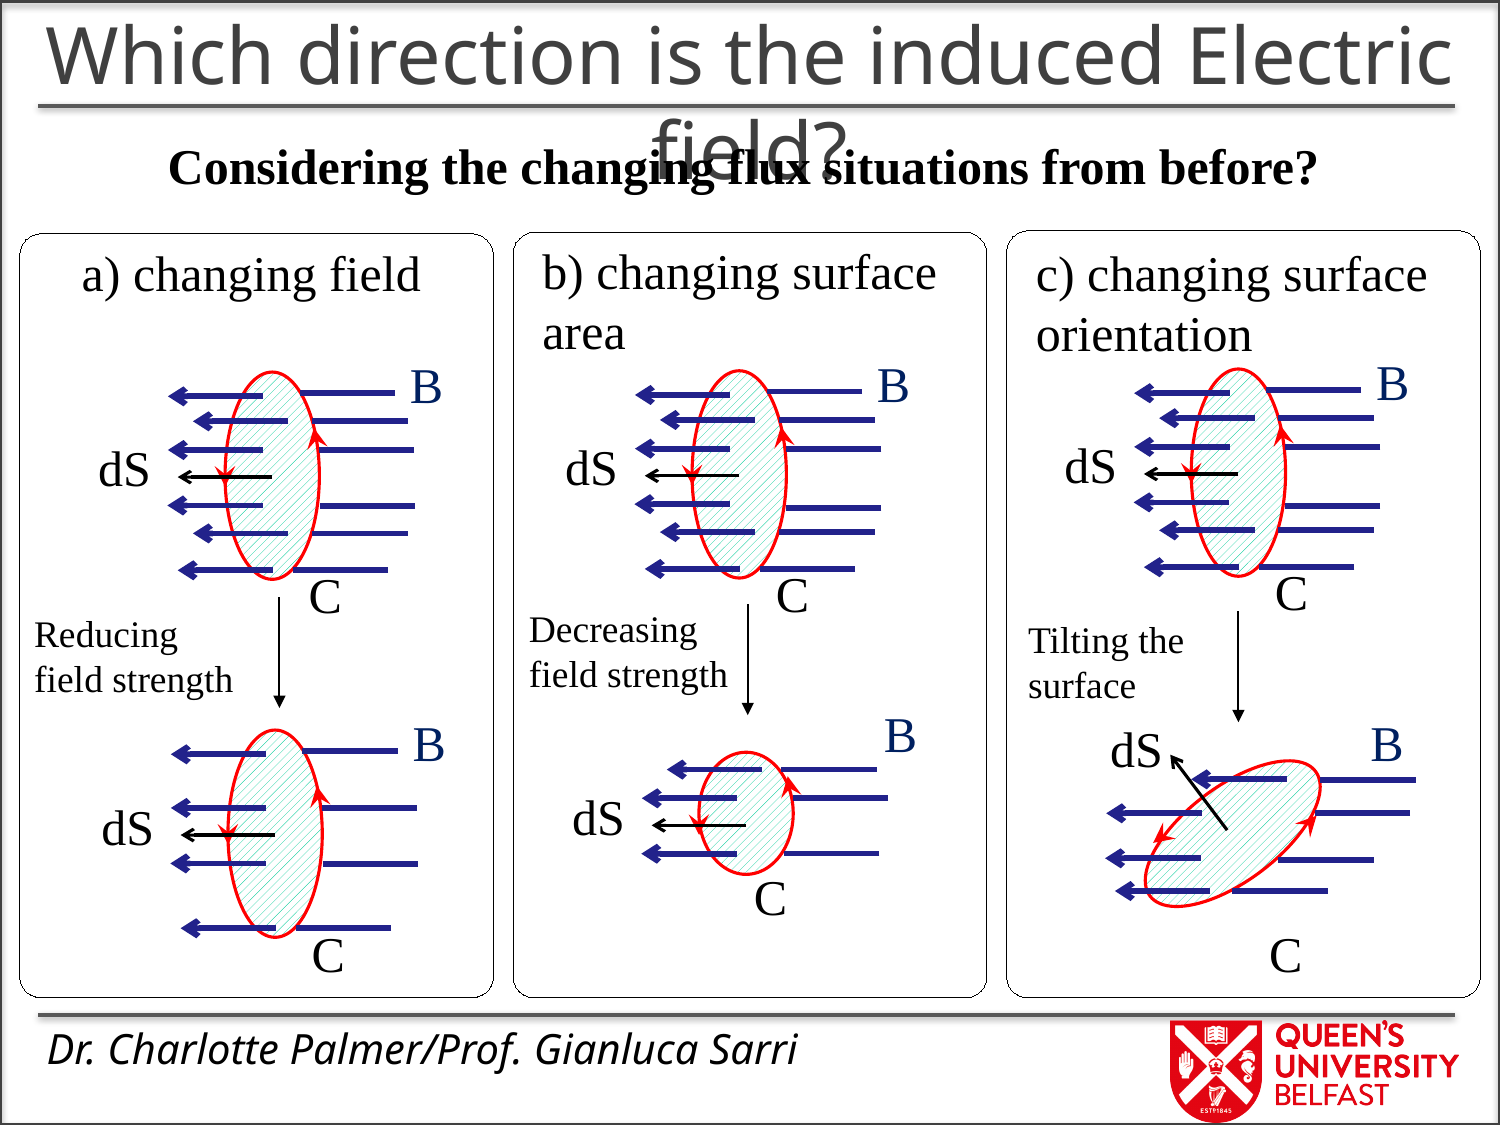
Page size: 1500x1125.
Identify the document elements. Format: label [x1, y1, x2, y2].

text_box [83, 346, 448, 609]
text_box [86, 704, 451, 967]
text_box [1094, 704, 1416, 967]
text_box [557, 694, 922, 910]
text_box [1049, 343, 1414, 606]
text_box [550, 344, 915, 607]
picture [1170, 1019, 1459, 1123]
text_box [0, 0, 1500, 1125]
